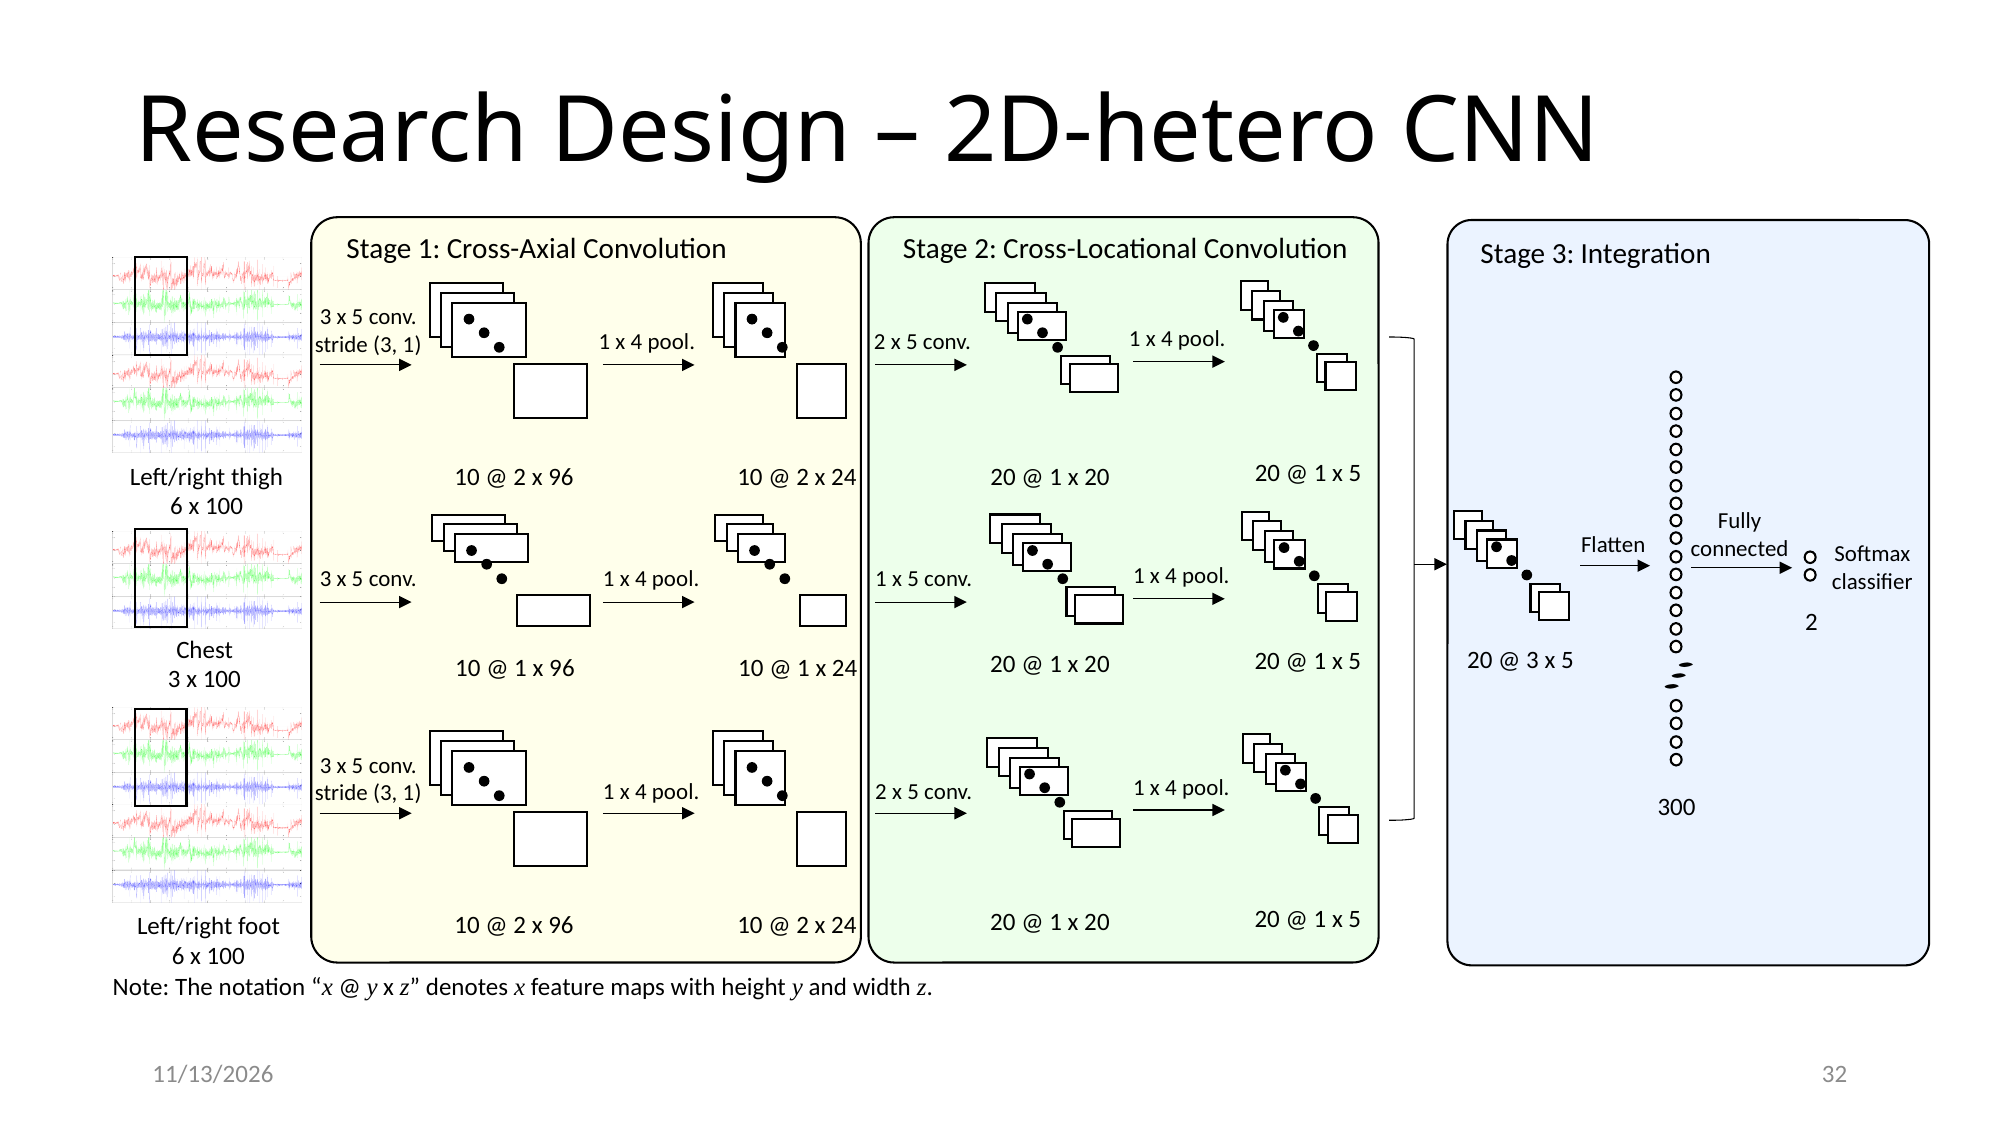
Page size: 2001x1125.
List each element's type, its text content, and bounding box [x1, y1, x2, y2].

text_box [454, 533, 529, 563]
text_box [796, 811, 847, 867]
text_box [796, 363, 847, 419]
text_box 1 x 5 conv. [845, 556, 1002, 599]
text_box [451, 750, 527, 806]
text_box [712, 730, 764, 768]
text_box [1021, 313, 1033, 325]
text_box 10 @ 2 x 96 [439, 900, 589, 946]
text_box [1054, 796, 1066, 808]
text_box 1 x 4 pool. [573, 556, 730, 599]
text_box [496, 573, 508, 585]
title Research Design – 2D-hetero CNN [120, 22, 1846, 241]
text_box [998, 747, 1049, 777]
text_box [1669, 603, 1683, 618]
picture [112, 707, 302, 903]
text_box [1264, 530, 1294, 563]
text_box [1669, 424, 1683, 439]
text_box [1241, 511, 1270, 541]
text_box [1251, 290, 1281, 321]
text_box [776, 341, 788, 353]
text_box Softmax classifier [1801, 531, 1944, 602]
text_box 20 @ 1 x 5 [1239, 894, 1377, 940]
text_box [478, 327, 490, 339]
text_box [440, 292, 515, 348]
text_box [1669, 442, 1683, 457]
picture [112, 257, 302, 453]
text_box [1240, 280, 1269, 311]
text_box [1669, 716, 1683, 731]
text_box [478, 775, 490, 787]
text_box [1065, 586, 1116, 617]
text_box [1278, 542, 1290, 553]
text_box [734, 302, 786, 358]
text_box 20 @ 1 x 5 [1239, 449, 1377, 495]
text_box [1017, 311, 1067, 341]
text_box [1039, 782, 1051, 794]
text_box [1295, 778, 1306, 790]
text_box [714, 514, 764, 542]
text_box [431, 514, 506, 542]
text_box [1308, 340, 1319, 352]
text_box [1506, 555, 1518, 566]
text_box [712, 282, 764, 318]
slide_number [137, 1042, 588, 1103]
text_box [734, 750, 786, 806]
text_box 20 @ 1 x 20 [975, 452, 1126, 498]
text_box [1293, 325, 1304, 337]
text_box [1669, 478, 1683, 493]
text_box Note: The notation “x @ y x z” denotes x feature maps with height y and width z. [97, 963, 1092, 1009]
text_box [516, 594, 591, 627]
text_box 10 @ 1 x 24 [723, 643, 873, 689]
text_box [761, 775, 773, 787]
text_box Chest 3 x 100 [153, 629, 257, 701]
text_box [1069, 363, 1119, 393]
text_box [723, 292, 774, 348]
text_box [481, 558, 493, 570]
text_box 20 @ 1 x 5 [1239, 637, 1377, 682]
text_box [986, 737, 1038, 768]
text_box [1253, 743, 1283, 773]
text_box [867, 241, 1380, 964]
text_box [1327, 814, 1359, 844]
text_box [1669, 622, 1683, 636]
text_box [1669, 460, 1683, 474]
text_box [513, 363, 588, 419]
text_box [723, 740, 774, 796]
text_box [764, 558, 776, 570]
text_box [1280, 764, 1291, 776]
text_box [493, 790, 505, 802]
text_box [310, 241, 862, 963]
text_box [726, 523, 774, 552]
text_box [995, 292, 1047, 322]
text_box 20 @ 1 x 20 [975, 640, 1125, 686]
text_box 1 x 4 pool. [1103, 765, 1260, 808]
text_box 300 [1642, 783, 1711, 829]
text_box [1486, 538, 1518, 569]
text_box 3 x 5 conv. stride (3, 1) [302, 742, 447, 843]
text_box 2 x 5 conv. [844, 318, 1001, 362]
text_box [1263, 300, 1294, 332]
text_box [443, 523, 518, 552]
text_box [1052, 341, 1063, 353]
text_box [1389, 336, 1415, 821]
text_box 1 x 4 pool. [1099, 315, 1256, 358]
text_box [1074, 594, 1124, 625]
text_box 3 x 5 conv. stride (3, 1) [302, 294, 447, 395]
text_box 2 [1790, 597, 1833, 643]
text_box [1265, 753, 1296, 785]
text_box 10 @ 2 x 24 [722, 452, 872, 498]
text_box [463, 313, 475, 325]
slide_number 32 [1412, 1042, 1863, 1103]
text_box [1308, 570, 1320, 582]
text_box [513, 811, 588, 867]
text_box Stage 3: Integration [1465, 227, 1903, 277]
text_box [463, 762, 475, 773]
text_box [1037, 327, 1048, 339]
text_box [1669, 387, 1683, 402]
text_box [1063, 810, 1113, 840]
text_box [1316, 353, 1348, 383]
text_box [1022, 542, 1072, 572]
text_box [1669, 568, 1683, 582]
text_box [1060, 355, 1111, 385]
text_box Left/right foot 6 x 100 [122, 903, 295, 963]
text_box [1529, 583, 1561, 613]
text_box [1019, 766, 1069, 796]
text_box 20 @ 1 x 20 [975, 898, 1125, 943]
text_box [1027, 545, 1038, 556]
text_box [1242, 733, 1271, 764]
text_box 10 @ 2 x 24 [722, 900, 872, 946]
text_box [746, 762, 758, 773]
text_box [1273, 539, 1306, 570]
text_box [1007, 302, 1058, 334]
text_box [1273, 309, 1305, 339]
text_box [1310, 792, 1322, 804]
text_box [776, 790, 788, 802]
text_box [440, 740, 515, 796]
text_box [466, 545, 477, 556]
text_box [1024, 768, 1035, 780]
text_box 1 x 4 pool. [573, 768, 730, 812]
text_box [1491, 541, 1502, 553]
text_box Stage 1: Cross-Axial Convolution [331, 221, 757, 272]
text_box [1669, 752, 1683, 767]
text_box [737, 533, 786, 563]
text_box Flatten [1535, 521, 1661, 564]
text_box [1071, 818, 1121, 848]
text_box [1293, 555, 1305, 567]
text_box [799, 594, 847, 627]
text_box [429, 730, 504, 742]
text_box [989, 513, 1041, 544]
text_box 10 @ 1 x 96 [440, 643, 590, 689]
text_box [984, 282, 1036, 313]
text_box [1669, 370, 1683, 385]
text_box [1669, 639, 1683, 654]
text_box [1009, 757, 1060, 789]
text_box [1252, 520, 1282, 551]
text_box Stage 2: Cross-Locational Convolution [888, 221, 1372, 272]
picture [112, 531, 302, 629]
text_box [1325, 591, 1358, 622]
text_box [749, 545, 760, 556]
text_box [1057, 573, 1069, 585]
text_box [451, 302, 527, 358]
text_box [1001, 523, 1052, 554]
text_box [1669, 585, 1683, 600]
text_box [1669, 735, 1683, 749]
text_box [761, 327, 773, 339]
text_box [1669, 698, 1683, 713]
text_box [779, 573, 791, 585]
text_box [1476, 529, 1507, 562]
text_box [1317, 583, 1349, 614]
text_box 1 x 4 pool. [568, 318, 725, 362]
text_box [1669, 406, 1683, 421]
text_box 20 @ 3 x 5 [1452, 636, 1589, 681]
text_box [1464, 520, 1494, 550]
text_box [1521, 569, 1533, 581]
text_box Left/right thigh 6 x 100 [115, 453, 299, 528]
text_box [1324, 361, 1357, 391]
text_box 1 x 4 pool. [1103, 552, 1260, 596]
text_box [493, 341, 505, 353]
text_box Fully connected [1661, 498, 1818, 568]
text_box [1275, 762, 1307, 792]
text_box 10 @ 2 x 96 [439, 452, 589, 498]
text_box [1446, 218, 1931, 967]
text_box [1277, 311, 1289, 323]
text_box 2 x 5 conv. [845, 768, 1002, 812]
text_box 3 x 5 conv. [302, 556, 447, 599]
text_box [1538, 591, 1570, 621]
text_box [1012, 533, 1063, 566]
text_box [1453, 510, 1483, 540]
text_box [1318, 806, 1350, 836]
text_box [746, 313, 758, 325]
text_box [429, 282, 504, 294]
text_box [1042, 558, 1054, 570]
